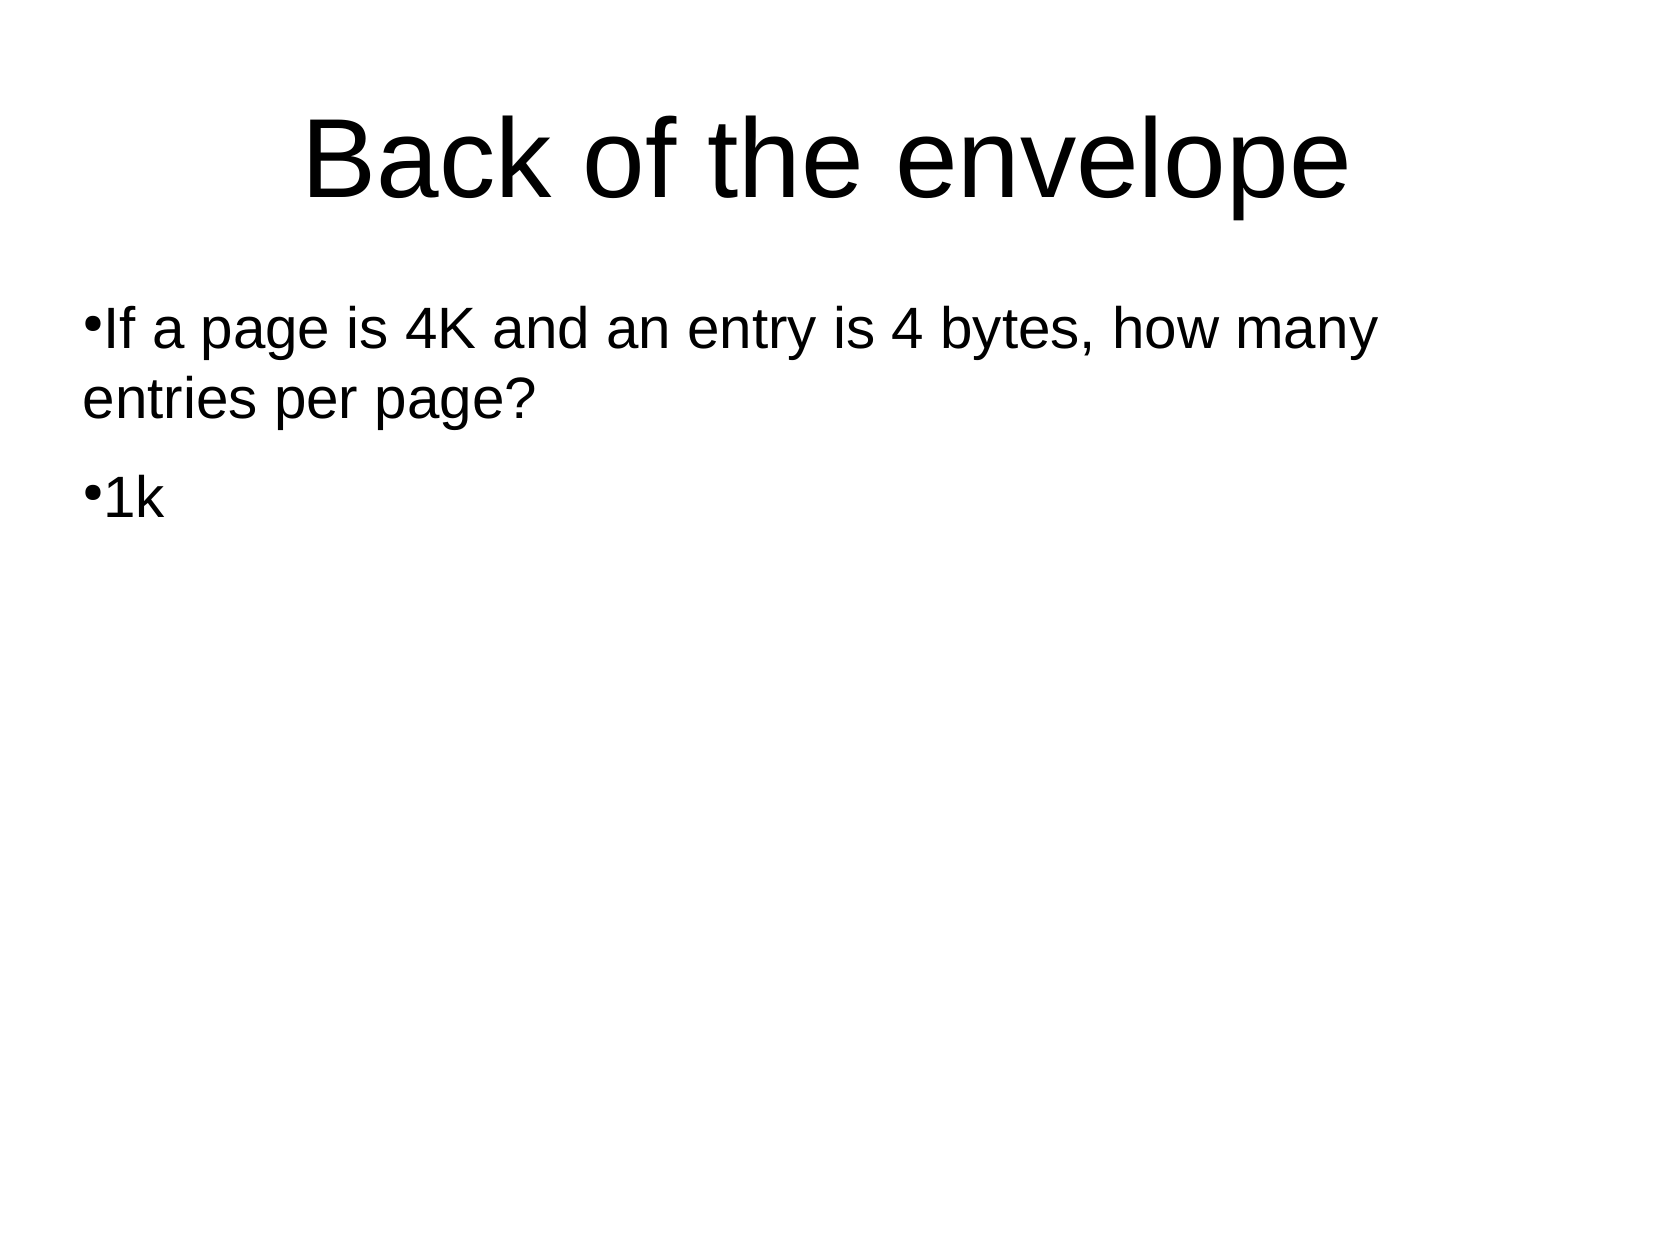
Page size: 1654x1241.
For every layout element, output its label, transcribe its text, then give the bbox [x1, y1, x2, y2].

list If a page is 4K and an entry is 4 bytes, how many entries per page? 1k [82, 290, 1571, 1010]
title Back of the envelope [82, 49, 1571, 257]
